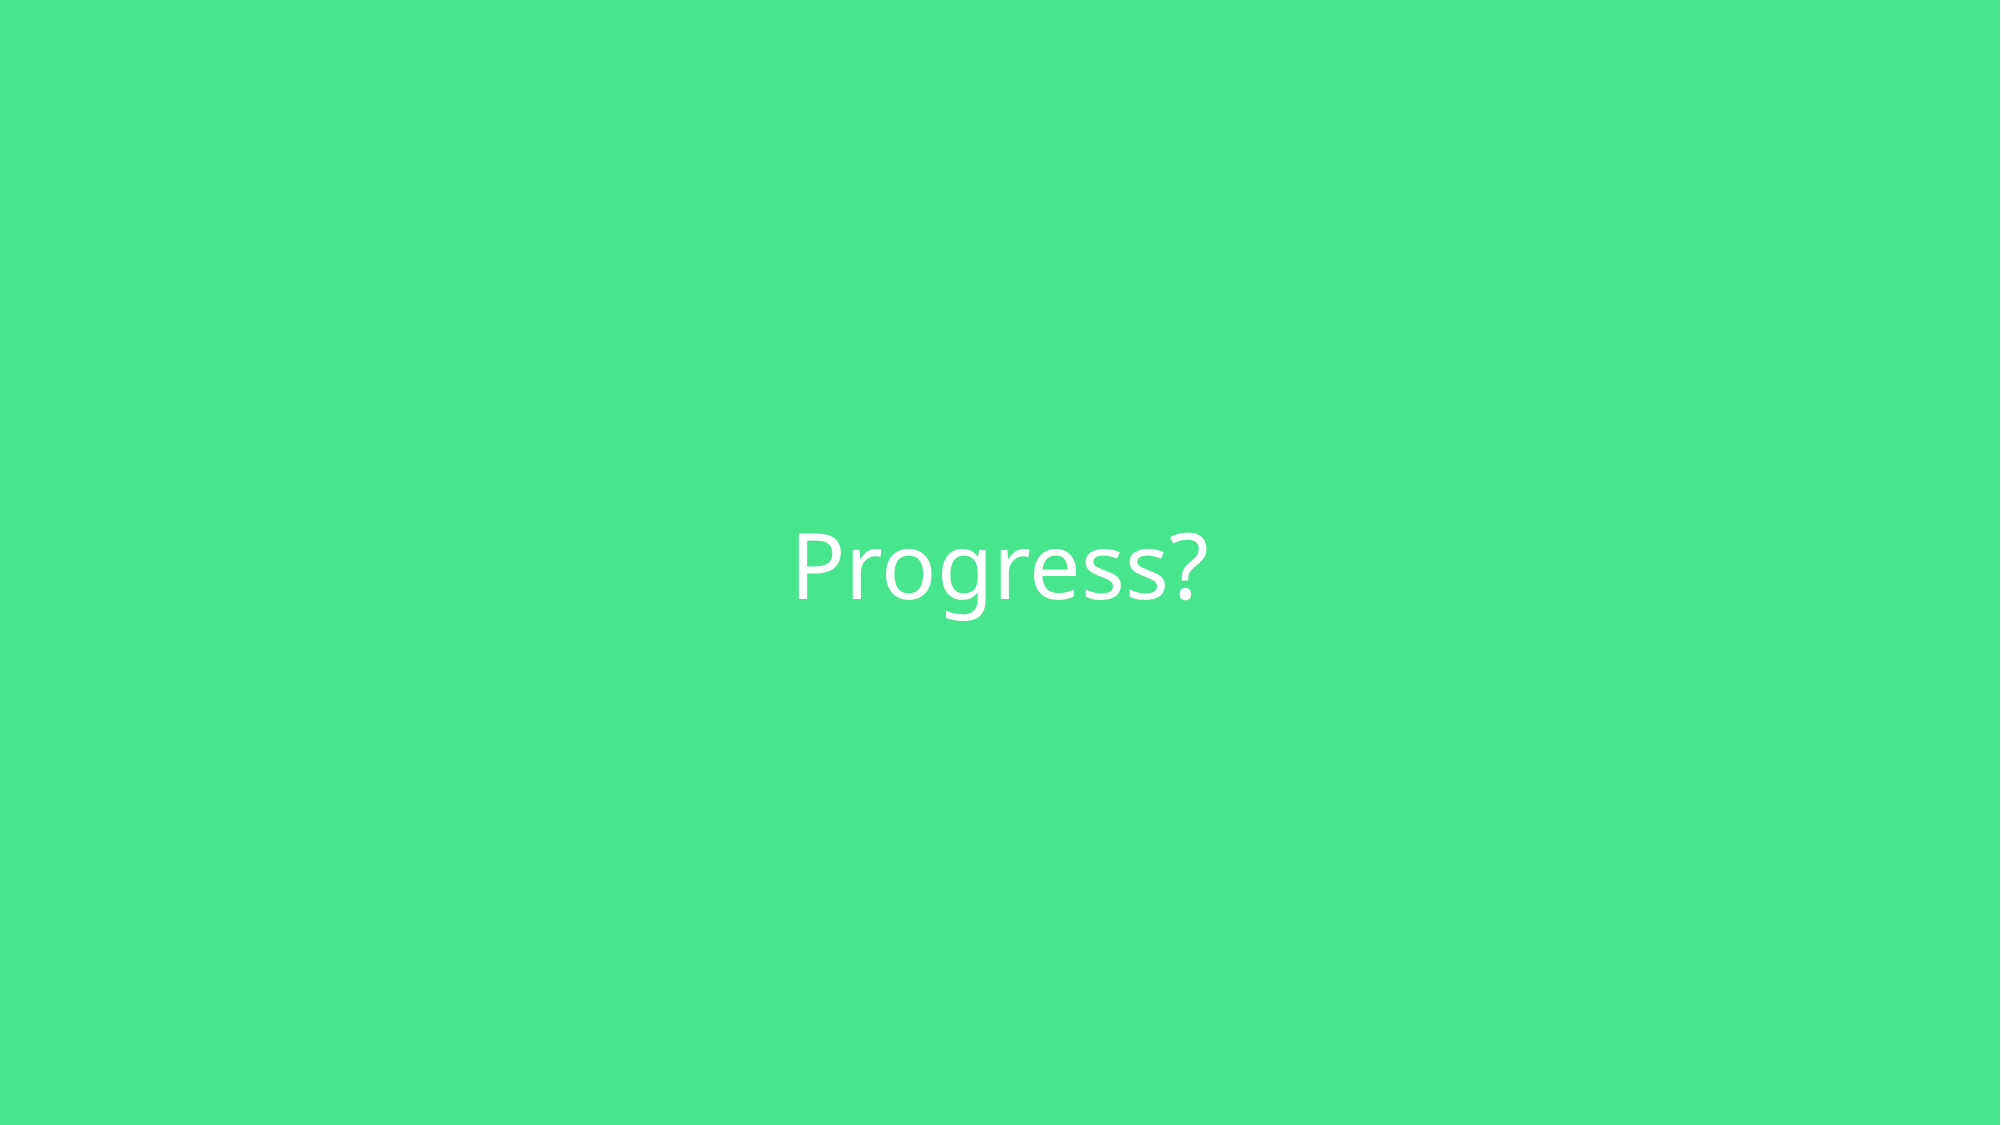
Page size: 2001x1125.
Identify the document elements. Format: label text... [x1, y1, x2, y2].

text_box Progress? [641, 451, 1358, 674]
